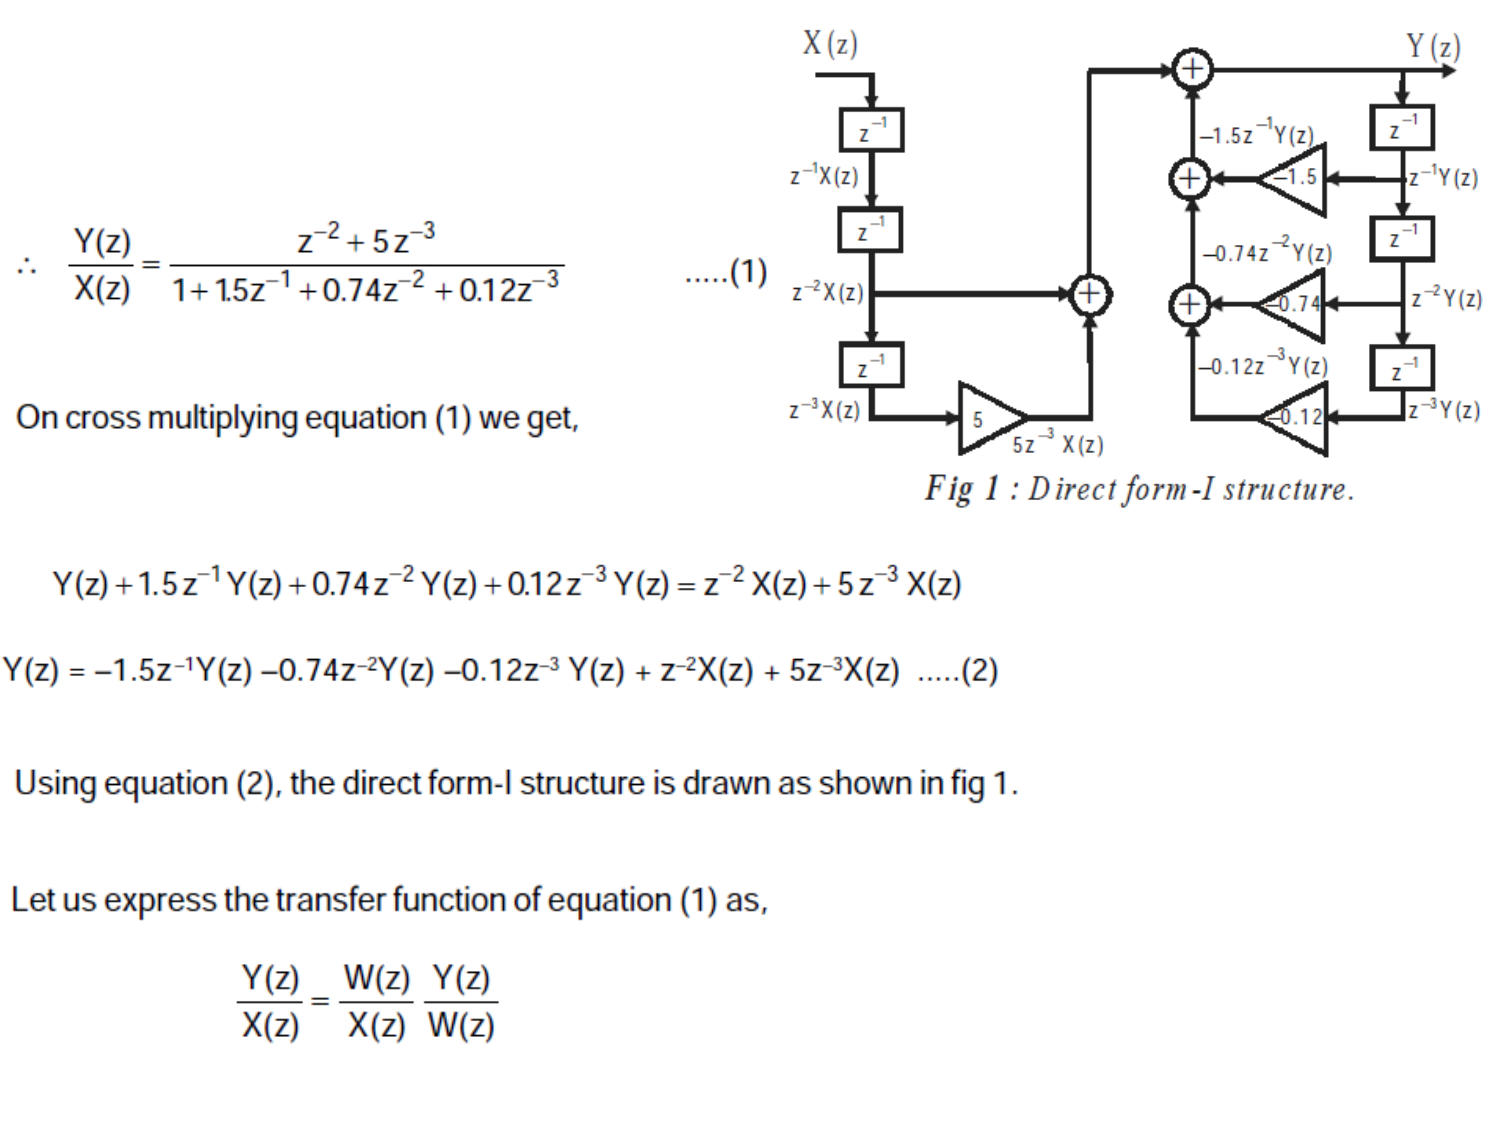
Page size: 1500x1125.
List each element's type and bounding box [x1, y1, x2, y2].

picture [0, 874, 796, 931]
picture [0, 749, 1036, 820]
picture [0, 387, 601, 455]
picture [0, 0, 1500, 534]
picture [0, 637, 1021, 699]
picture [37, 537, 968, 613]
picture [224, 949, 526, 1065]
